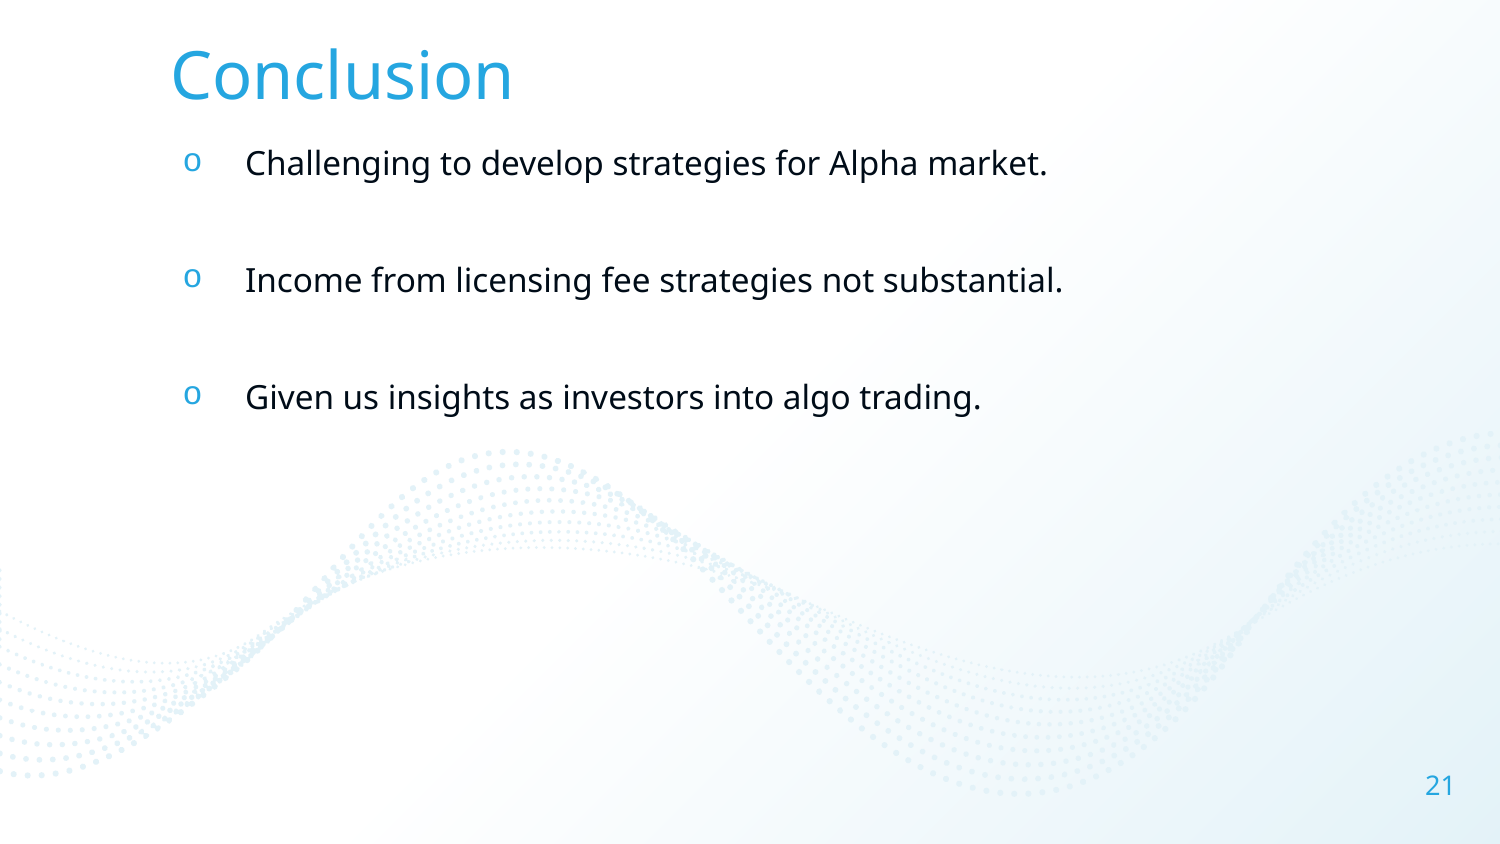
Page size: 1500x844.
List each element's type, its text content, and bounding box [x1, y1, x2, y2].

slide_number 21 [1366, 754, 1457, 819]
title Conclusion [170, 49, 1330, 114]
list Challenging to develop strategies for Alpha market. Income from licensing fee strategies not substantial. Given us insights as investors into algo trading. [170, 136, 1367, 823]
